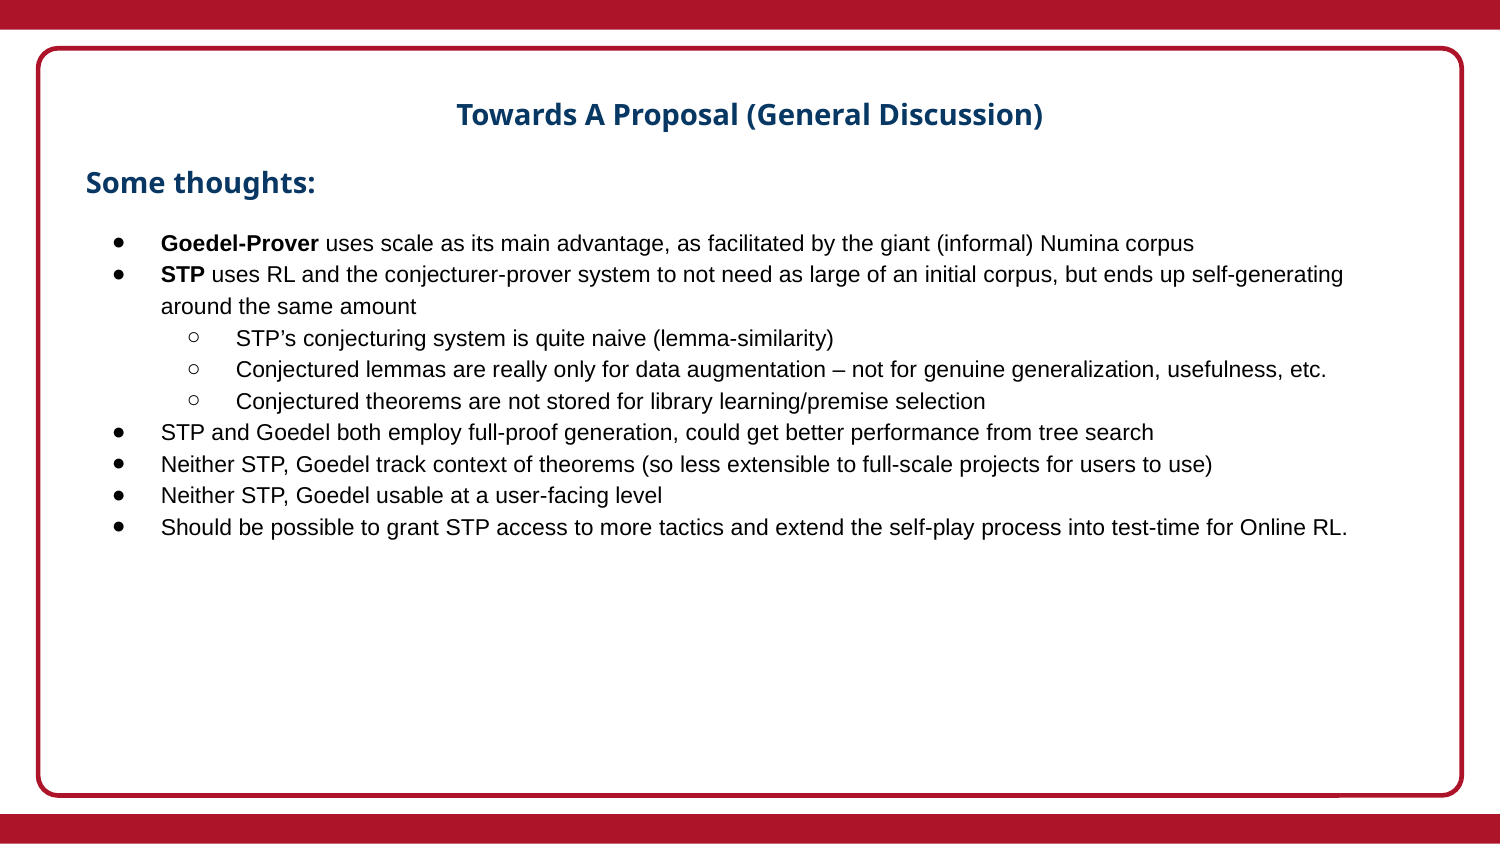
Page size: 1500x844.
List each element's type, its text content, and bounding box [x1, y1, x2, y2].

text_box [0, 0, 1500, 30]
text_box [0, 814, 1500, 844]
text_box Some thoughts: Goedel-Prover uses scale as its main advantage, as facilitated by the giant (informal) Numina corpus STP uses RL and the conjecturer-prover system to not need as large of an initial corpus, but ends up self-generating around the same amount STP’s conjecturing system is quite naive (lemma-similarity) Conjectured lemmas are really only for data augmentation – not for genuine generalization, usefulness, etc. Conjectured theorems are not stored for library learning/premise selection STP and Goedel both employ full-proof generation, could get better performance from tree search Neither STP, Goedel track context of theorems (so less extensible to full-scale projects for users to use) Neither STP, Goedel usable at a user-facing level Should be possible to grant STP access to more tactics and extend the self-play process into test-time for Online RL. [70, 149, 1426, 726]
subtitle Towards A Proposal (General Discussion) [51, 81, 1449, 148]
text_box [38, 48, 1462, 796]
